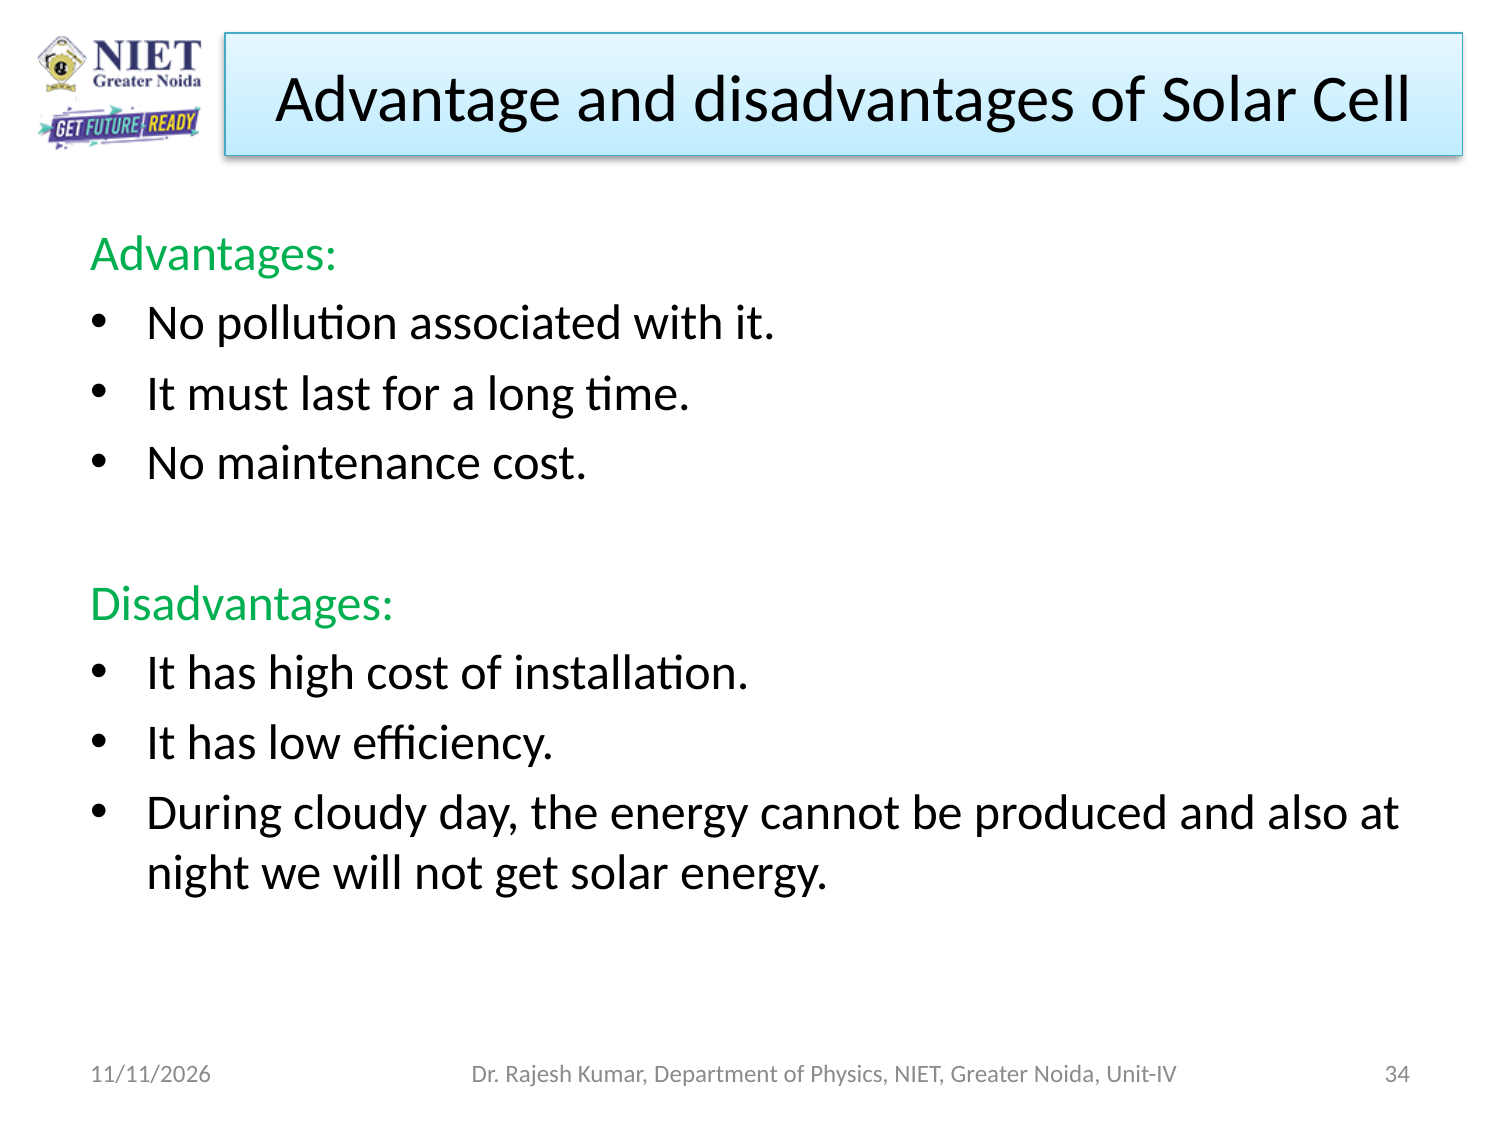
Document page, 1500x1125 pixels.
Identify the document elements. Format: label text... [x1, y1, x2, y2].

slide_number 34 [1238, 1042, 1425, 1103]
picture [0, 25, 238, 161]
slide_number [75, 1042, 412, 1103]
footer Dr. Rajesh Kumar, Department of Physics, NIET, Greater Noida, Unit-IV [412, 1042, 1238, 1103]
text_box Advantage and disadvantages of Solar Cell [241, 32, 1463, 156]
list Advantages: No pollution associated with it. It must last for a long time. No maintenance cost. Disadvantages: It has high cost of installation. It has low efficiency. During cloudy day, the energy cannot be produced and also at night we will not get solar energy. [75, 212, 1438, 1038]
